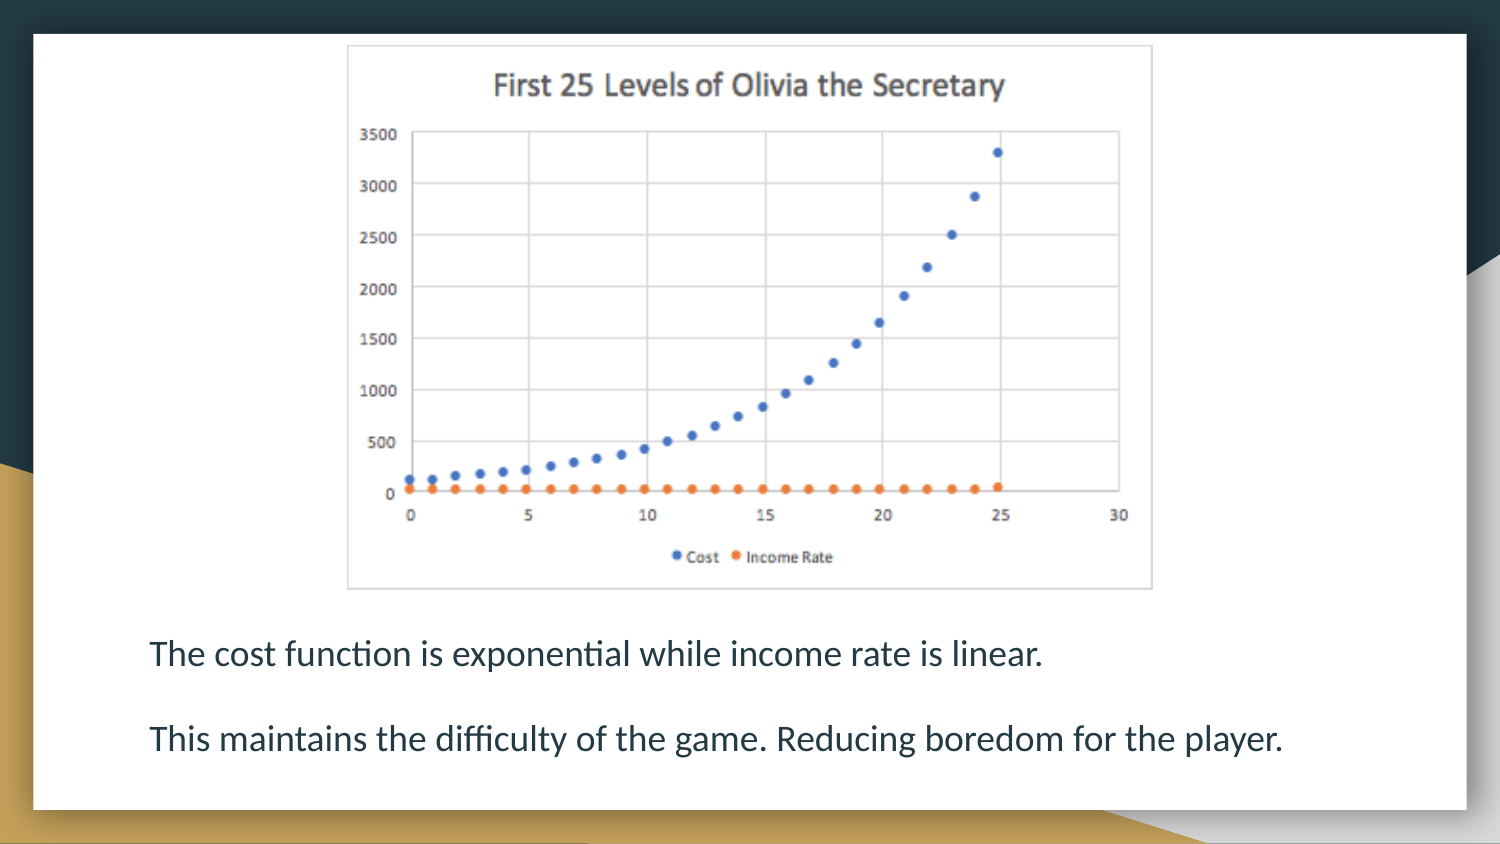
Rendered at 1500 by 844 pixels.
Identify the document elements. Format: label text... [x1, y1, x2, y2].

picture [346, 44, 1154, 590]
list The cost function is exponential while income rate is linear. This maintains the difficulty of the game. Reducing boredom for the player. [134, 606, 1366, 794]
